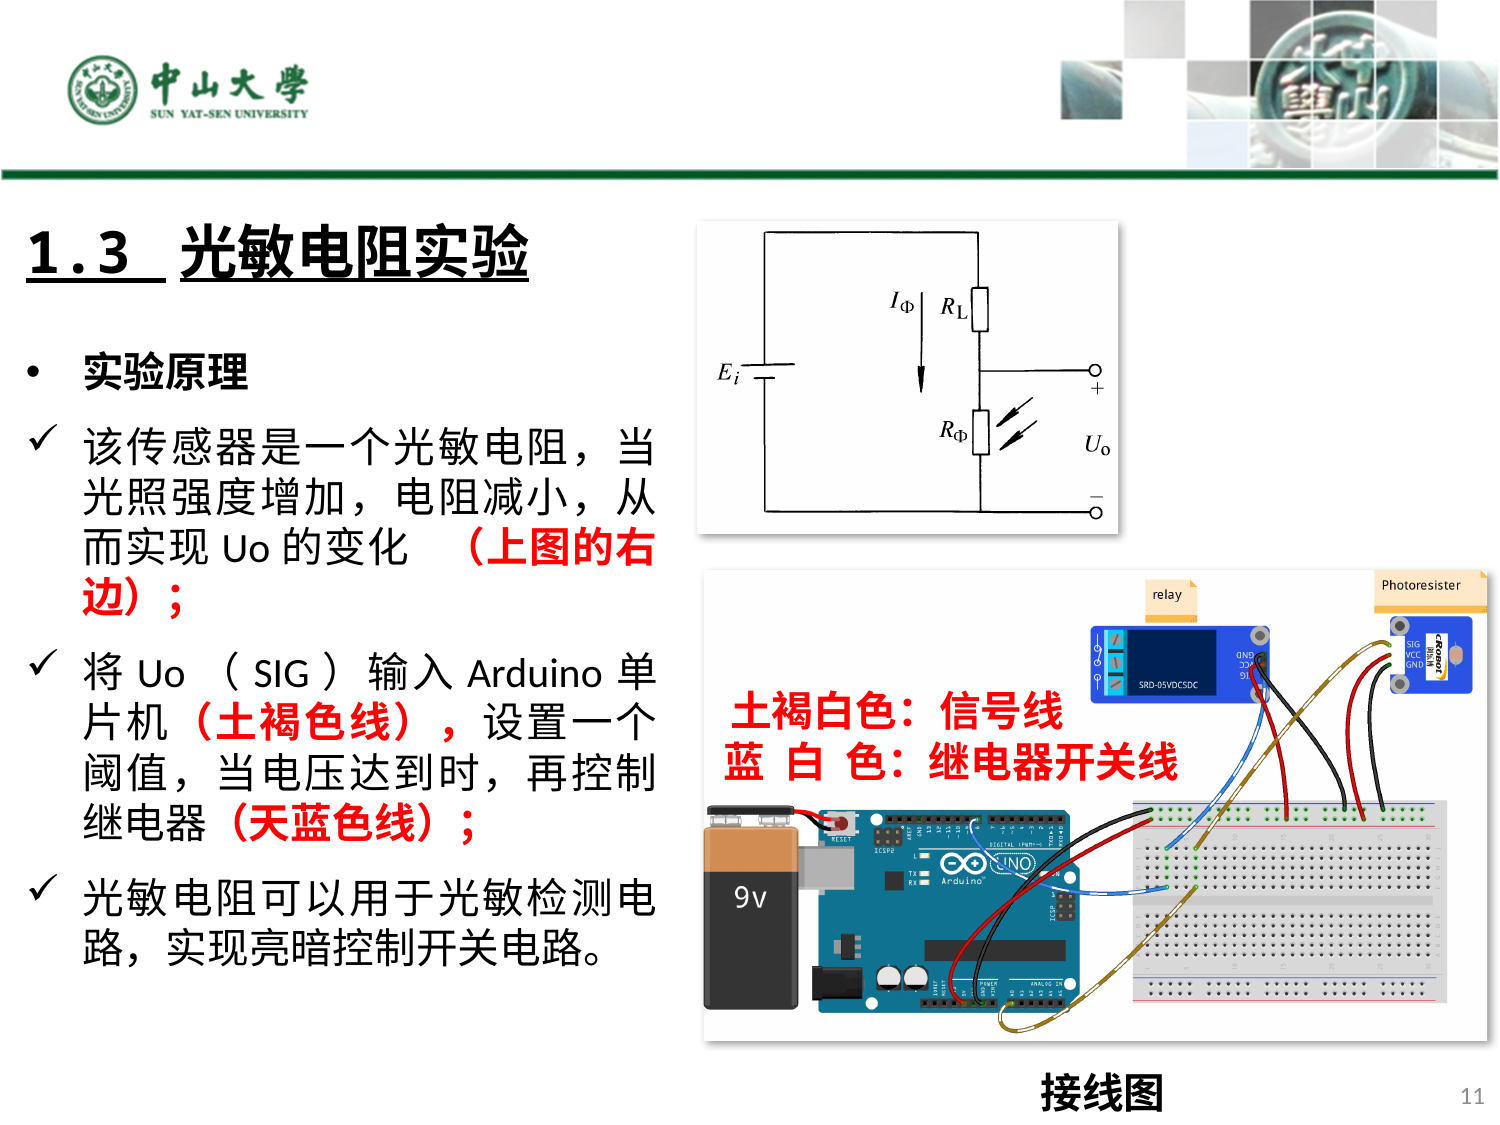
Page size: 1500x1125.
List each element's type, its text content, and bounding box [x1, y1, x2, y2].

slide_number 11 [1243, 1065, 1500, 1125]
picture [696, 221, 1119, 534]
picture [703, 570, 1488, 1041]
text_box 接线图 [963, 1059, 1243, 1125]
picture [0, 168, 1500, 182]
text_box 实验原理 该传感器是一个光敏电阻，当光照强度增加，电阻减小，从而实现Uo的变化 （上图的右边）； 将Uo（SIG）输入Arduino单片机（土褐色线），设置一个阈值，当电压达到时，再控制继电器（天蓝色线）； 光敏电阻可以用于光敏检测电路，实现亮暗控制开关电路。 [10, 338, 673, 1054]
text_box 1.3 光敏电阻实验 [11, 194, 1406, 313]
text_box 土褐白色：信号线 蓝 白 色：继电器开关线 [525, 677, 703, 793]
